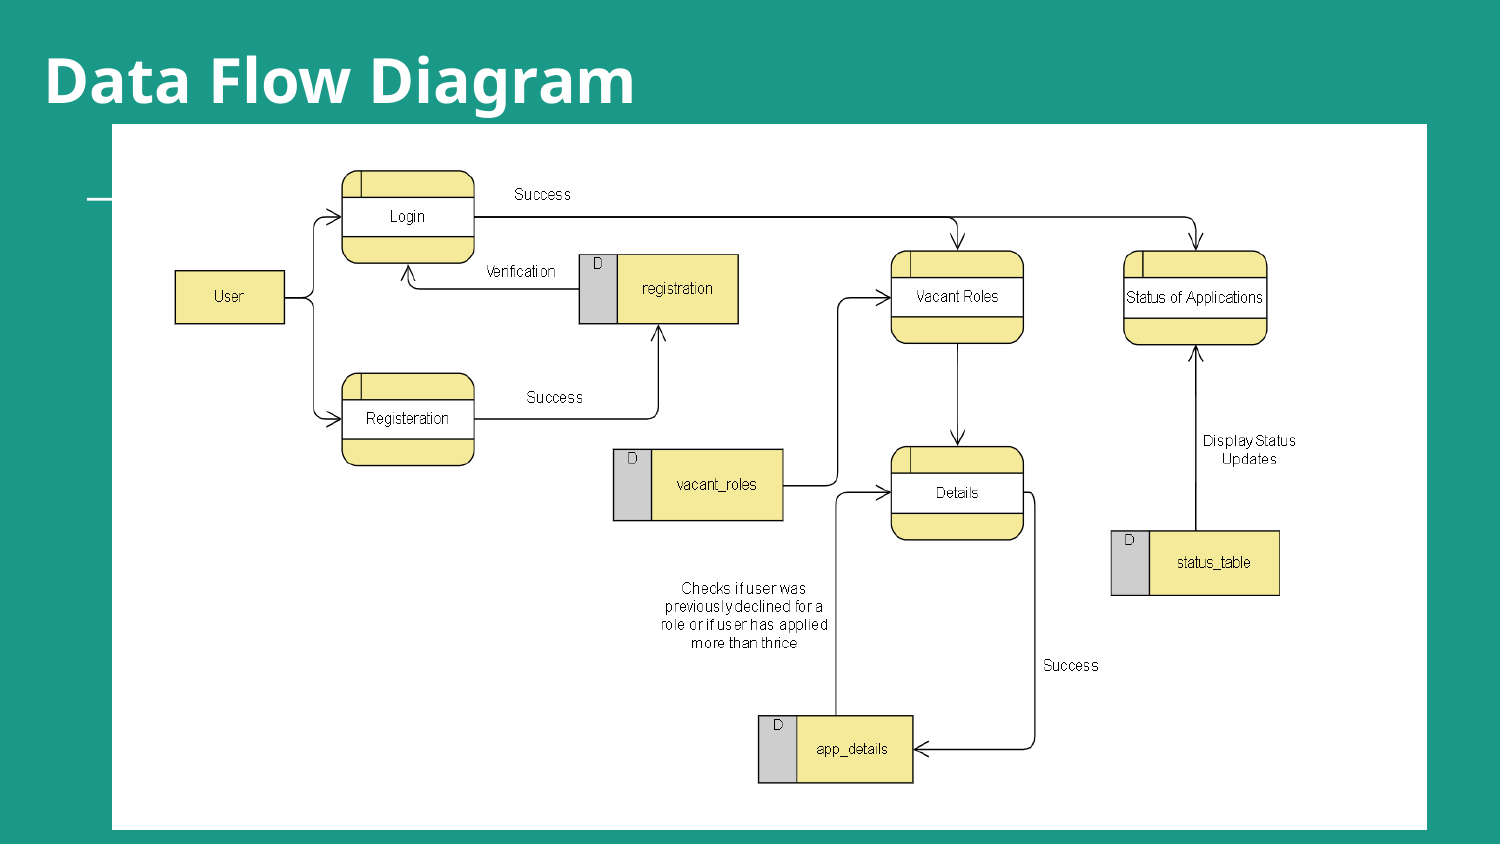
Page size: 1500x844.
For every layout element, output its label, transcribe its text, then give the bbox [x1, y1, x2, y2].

picture [112, 124, 1427, 831]
title Data Flow Diagram [28, 25, 658, 125]
